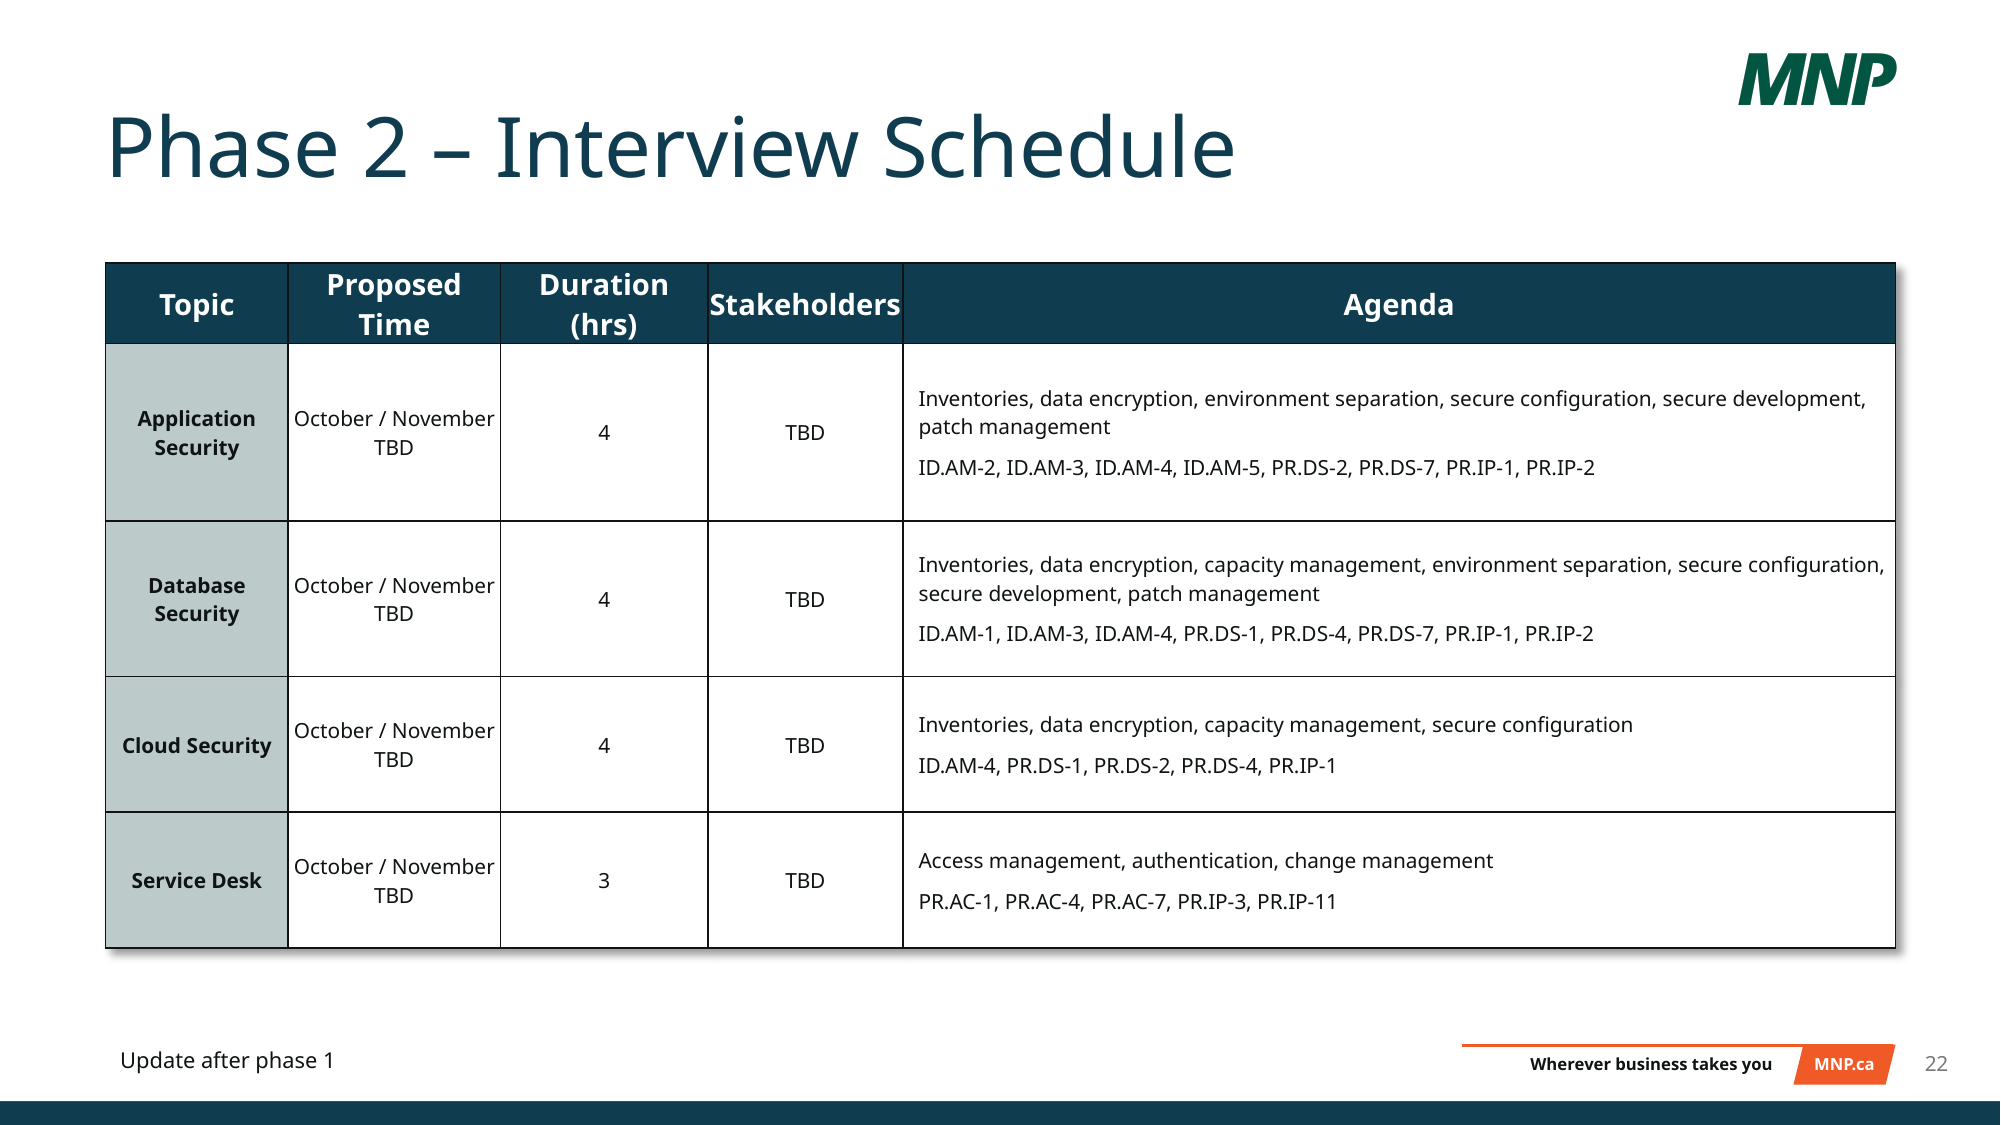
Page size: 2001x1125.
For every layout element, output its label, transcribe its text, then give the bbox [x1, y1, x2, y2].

table_cell TBD [709, 522, 902, 676]
slide_number 22 [1895, 1043, 1978, 1085]
table_cell TBD [709, 677, 902, 811]
table_header Proposed Time [289, 264, 500, 343]
table_cell 3 [501, 813, 707, 947]
table_cell Inventories, data encryption, environment separation, secure configuration, secure development, patch management ID.AM-2, ID.AM-3, ID.AM-4, ID.AM-5, PR.DS-2, PR.DS-7, PR.IP-1, PR.IP-2 [904, 344, 1895, 520]
table_header Topic [106, 264, 287, 343]
table_cell Database Security [106, 522, 287, 676]
title Phase 2 – Interview Schedule [105, 105, 1896, 197]
table_cell Application Security [106, 344, 287, 520]
table_cell Service Desk [106, 813, 287, 947]
table_cell October / November TBD [289, 813, 500, 947]
table_cell Access management, authentication, change management PR.AC-1, PR.AC-4, PR.AC-7, PR.IP-3, PR.IP-11 [904, 813, 1895, 947]
table_cell TBD [709, 813, 902, 947]
table_cell Inventories, data encryption, capacity management, secure configuration ID.AM-4, PR.DS-1, PR.DS-2, PR.DS-4, PR.IP-1 [904, 677, 1895, 811]
table_cell October / November TBD [289, 522, 500, 676]
table_header Duration (hrs) [501, 264, 707, 343]
table_header Agenda [904, 264, 1895, 343]
table_cell 4 [501, 344, 707, 520]
table_cell Inventories, data encryption, capacity management, environment separation, secure configuration, secure development, patch management ID.AM-1, ID.AM-3, ID.AM-4, PR.DS-1, PR.DS-4, PR.DS-7, PR.IP-1, PR.IP-2 [904, 522, 1895, 676]
picture [1733, 48, 1905, 109]
table_cell 4 [501, 522, 707, 676]
table_cell October / November TBD [289, 677, 500, 811]
table_cell TBD [709, 344, 902, 520]
table_header Stakeholders [709, 264, 902, 343]
table_cell Cloud Security [106, 677, 287, 811]
table_cell October / November TBD [289, 344, 500, 520]
text_box Update after phase 1 [105, 1039, 936, 1081]
table_cell 4 [501, 677, 707, 811]
